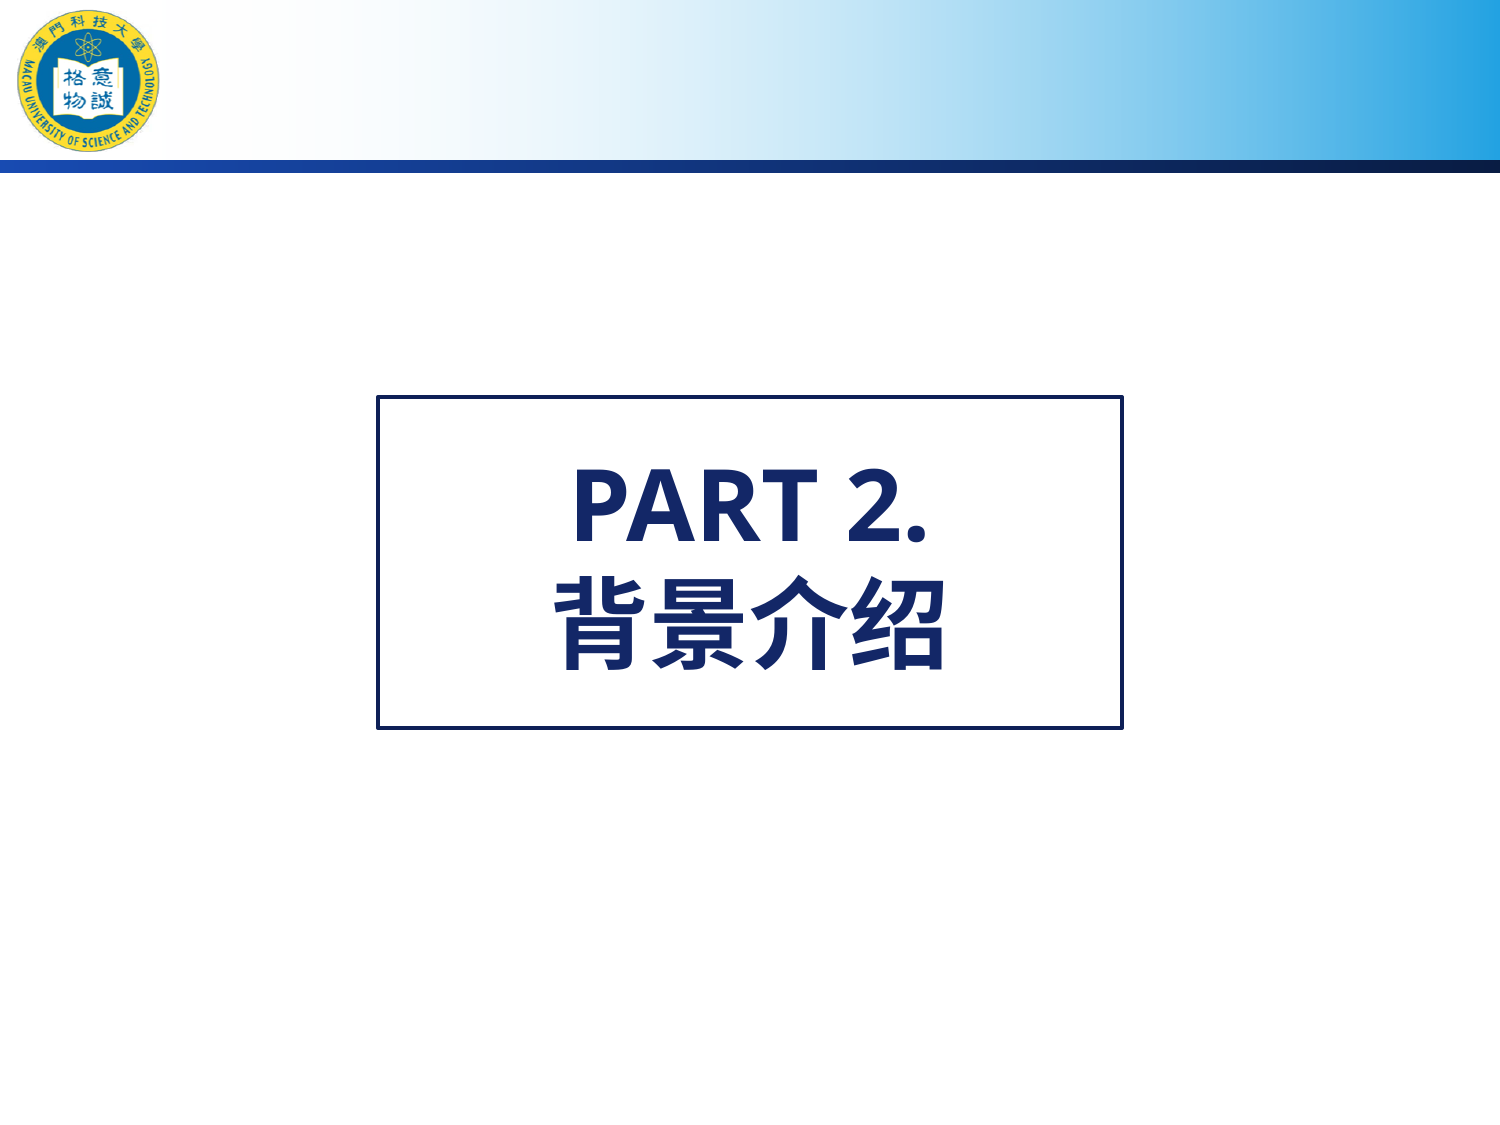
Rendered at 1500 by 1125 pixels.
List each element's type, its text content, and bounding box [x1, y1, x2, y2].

text_box PART 2. 背景介绍 [432, 433, 1068, 689]
text_box [376, 395, 1124, 730]
picture [17, 9, 160, 152]
